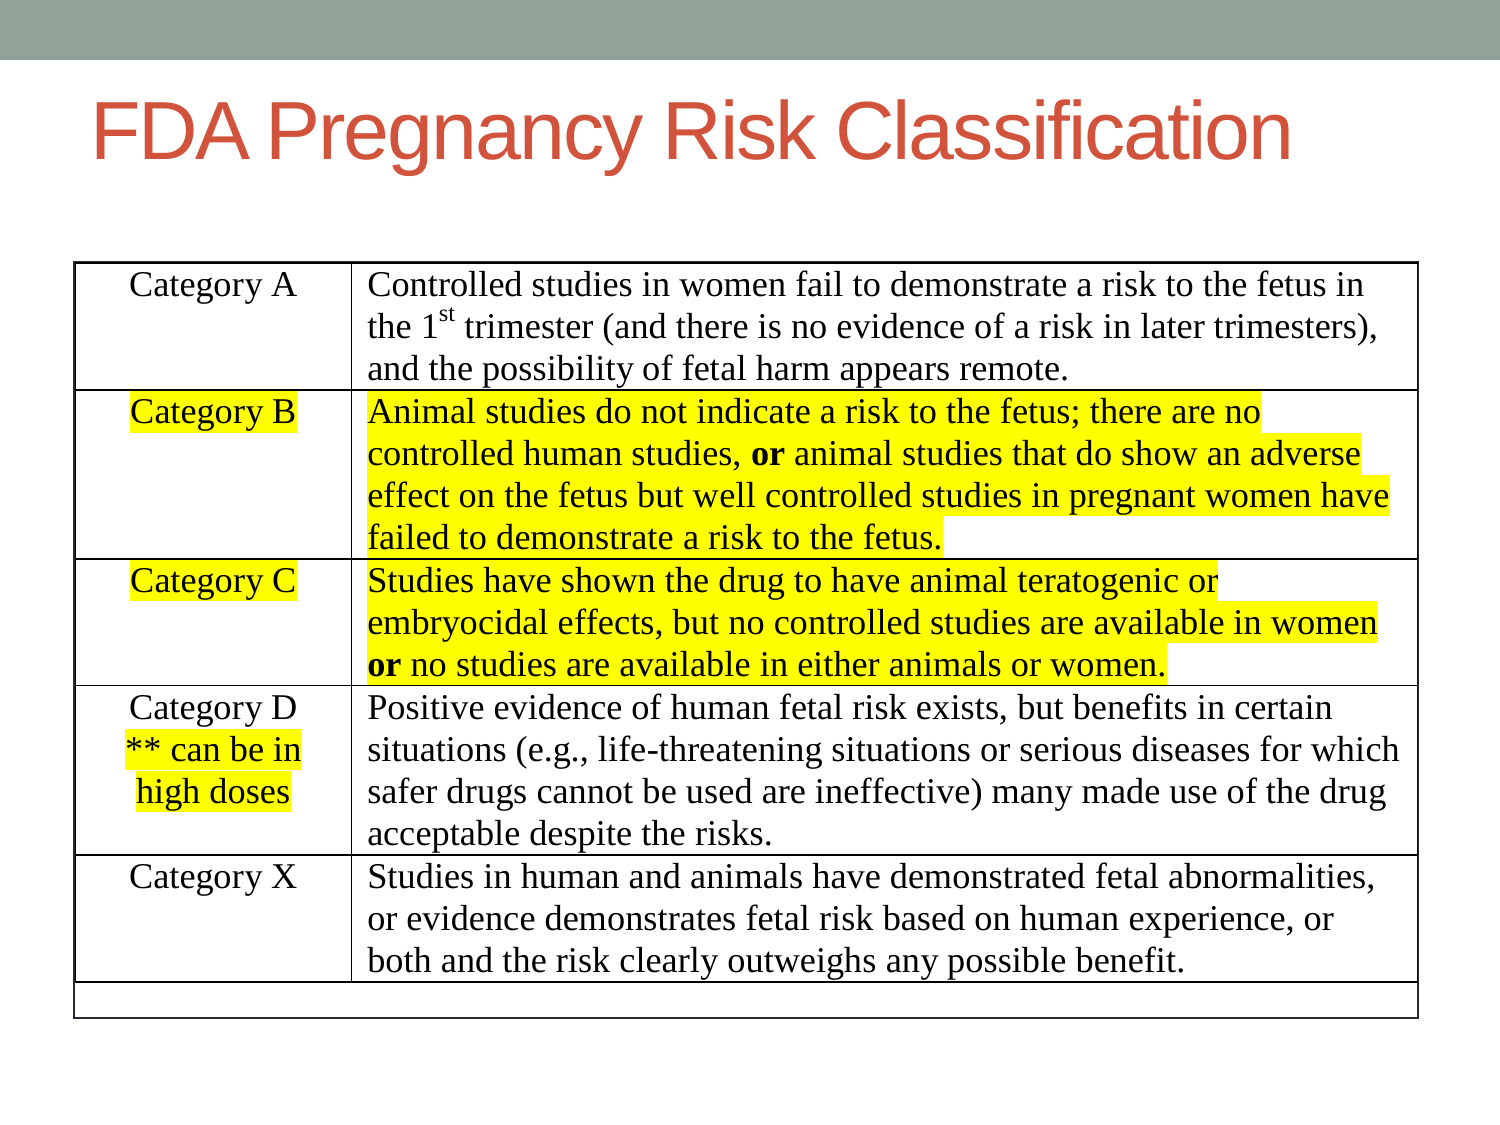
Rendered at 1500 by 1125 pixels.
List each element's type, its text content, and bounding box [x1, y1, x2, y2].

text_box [74, 262, 1418, 1018]
title FDA Pregnancy Risk Classification [75, 20, 1313, 233]
